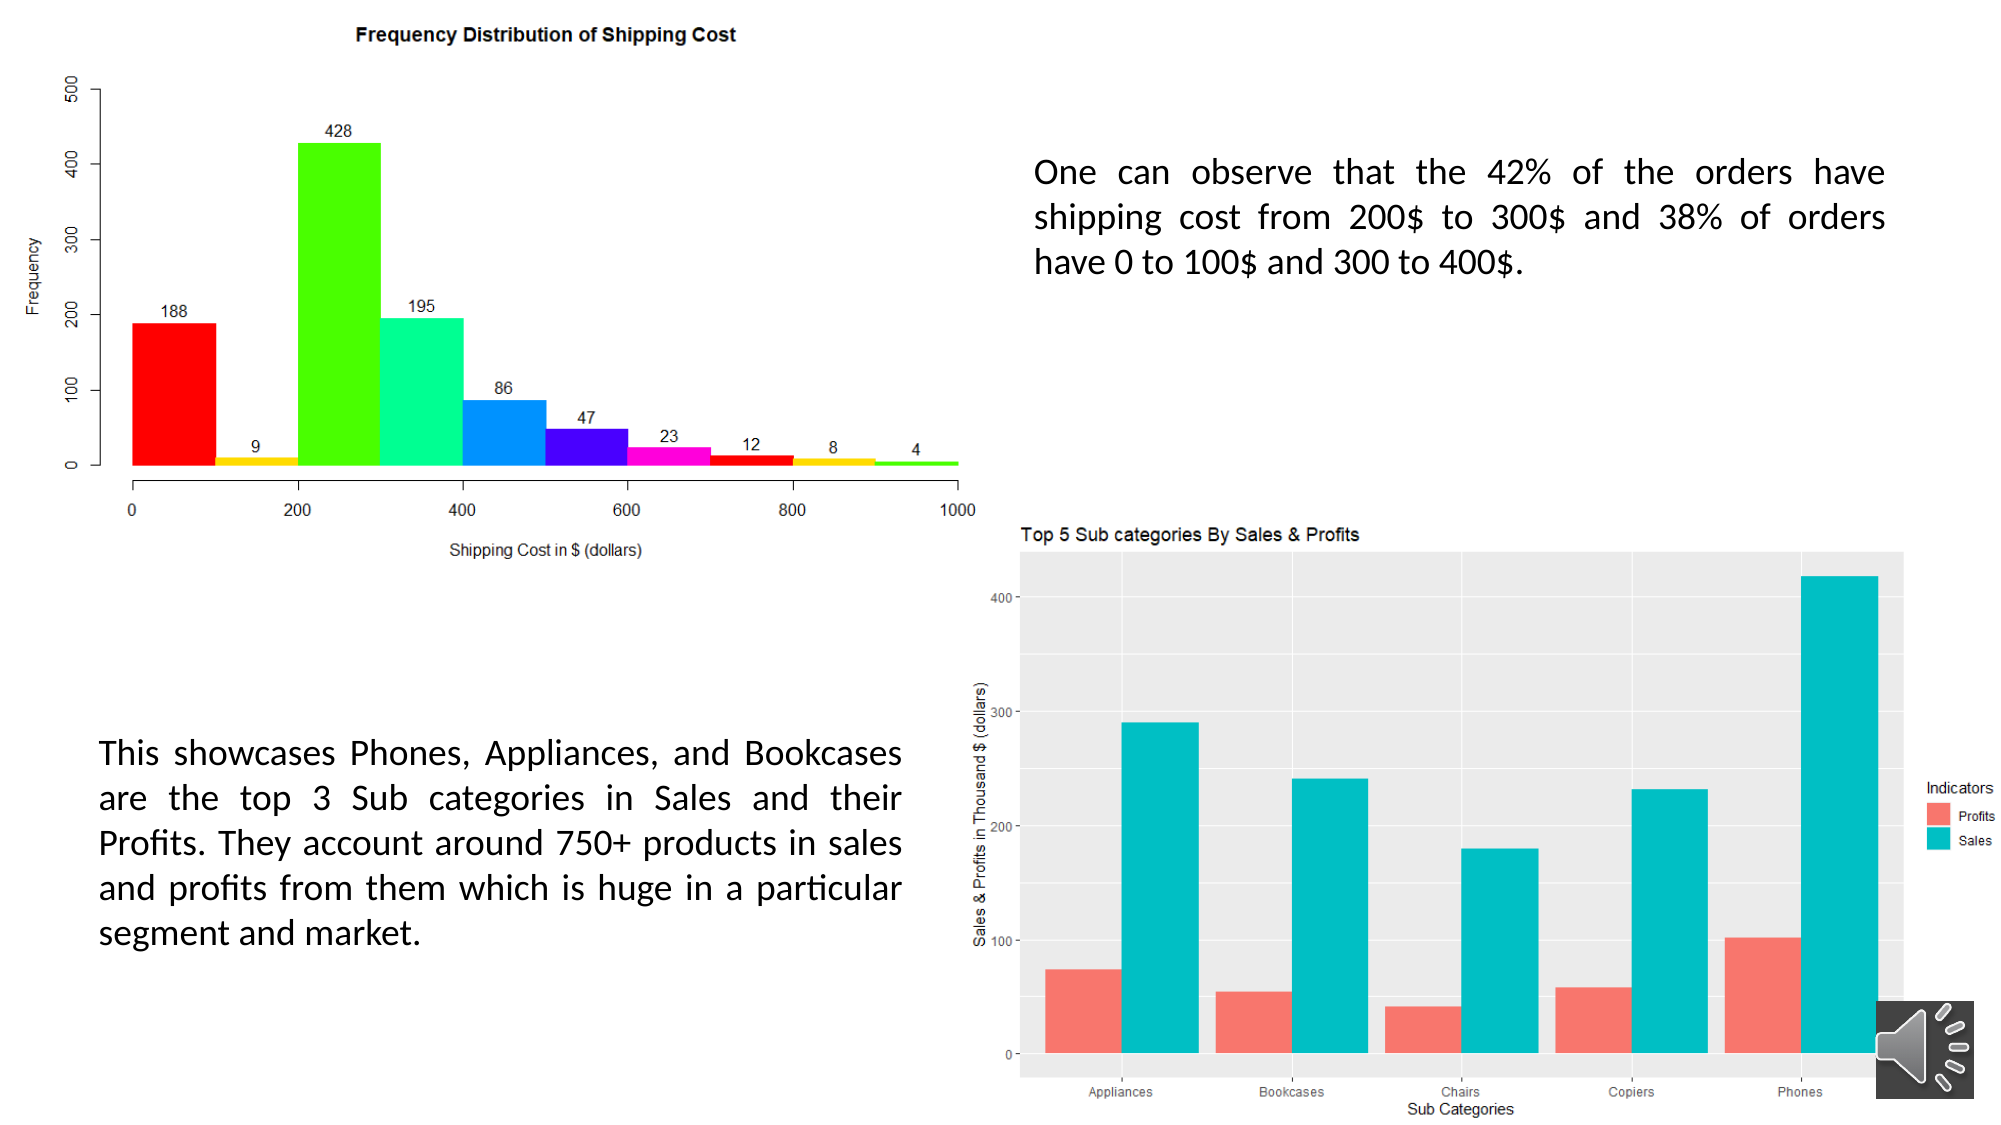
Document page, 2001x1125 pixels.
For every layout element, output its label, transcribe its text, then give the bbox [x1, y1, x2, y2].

text_box One can observe that the 42% of the orders have shipping cost from 200$ to 300$ and 38% of orders have 0 to 100$ and 300 to 400$. [1019, 139, 1902, 290]
picture [21, 19, 2000, 1122]
text_box This showcases Phones, Appliances, and Bookcases are the top 3 Sub categories in Sales and their Profits. They account around 750+ products in sales and profits from them which is huge in a particular segment and market. [83, 720, 919, 961]
